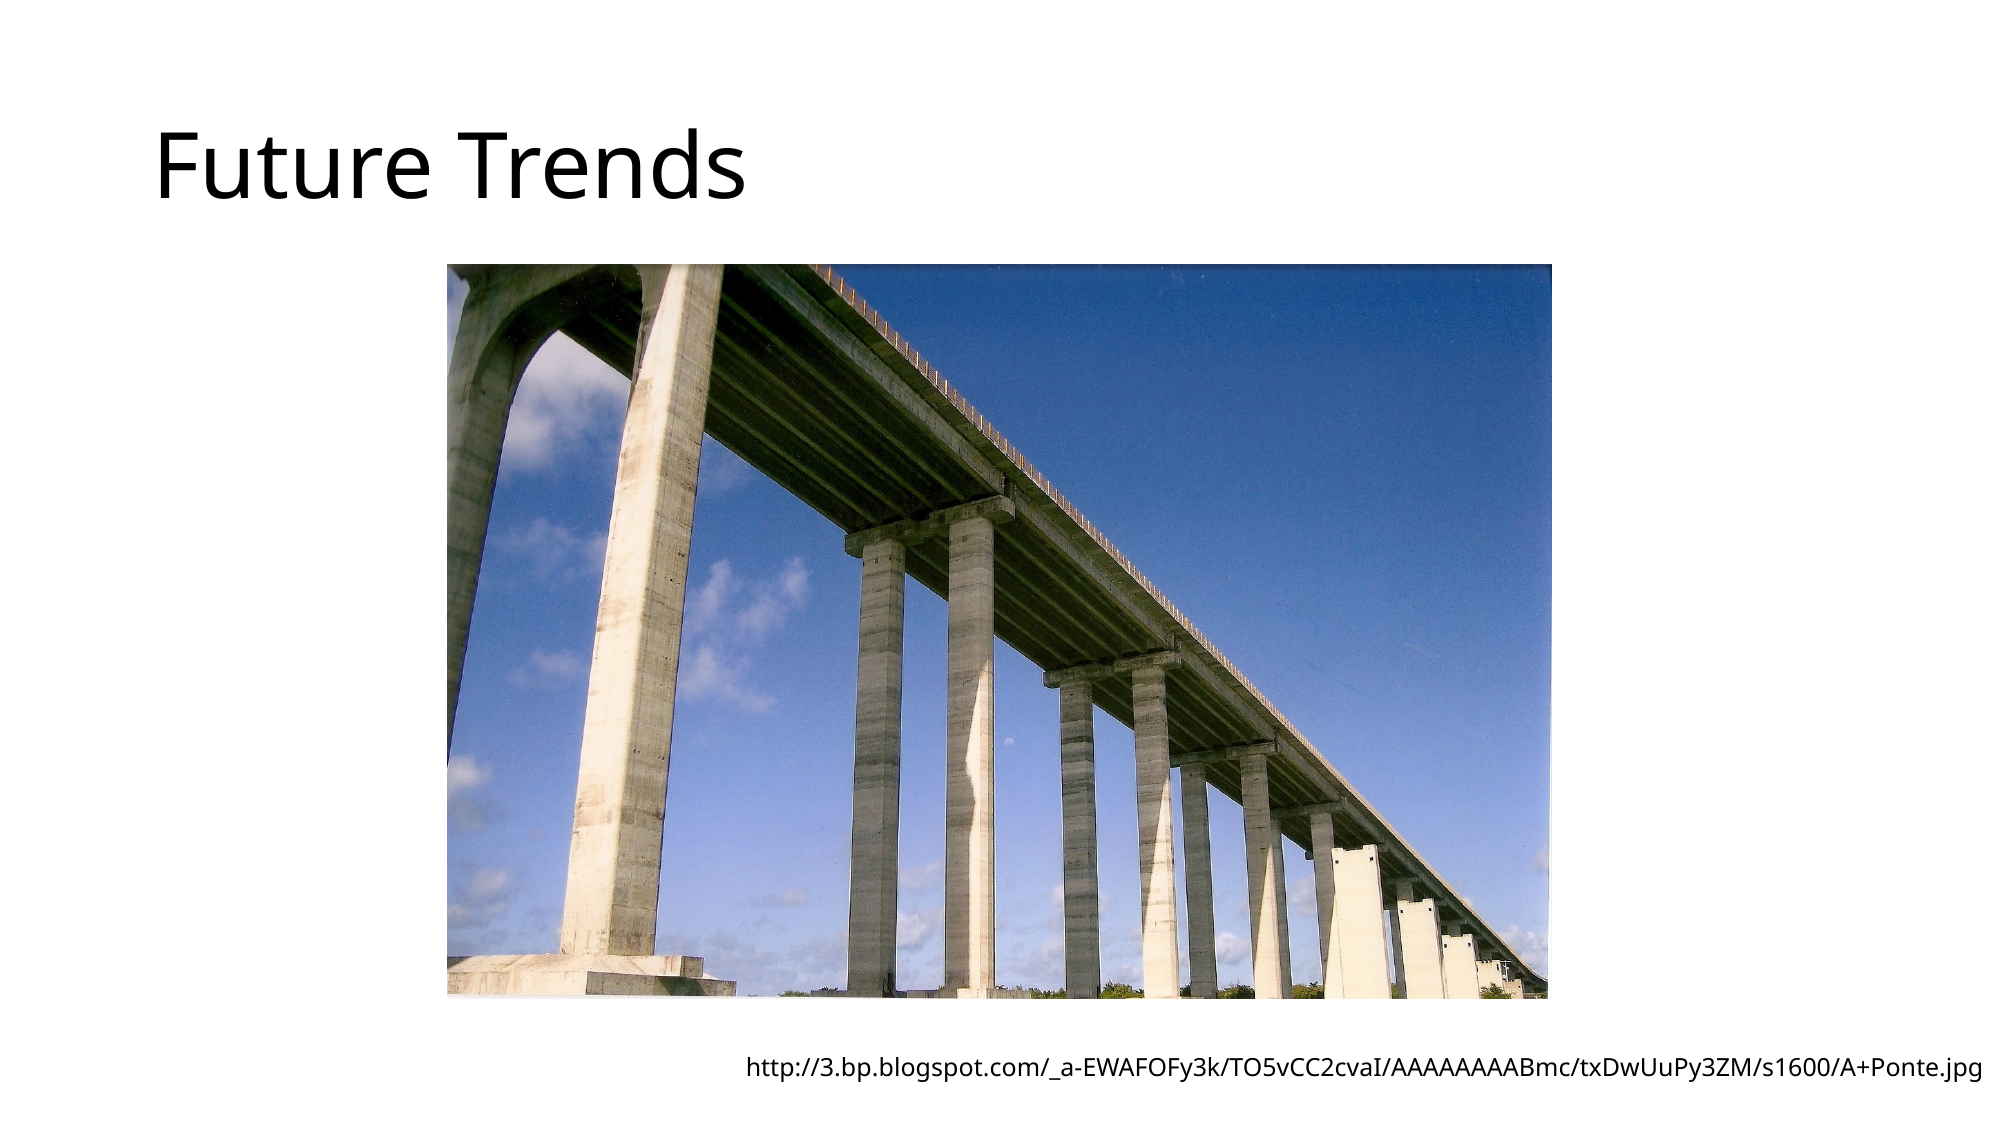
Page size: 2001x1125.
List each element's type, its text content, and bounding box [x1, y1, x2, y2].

text_box http://3.bp.blogspot.com/_a-EWAFOFy3k/TO5vCC2cvaI/AAAAAAAABmc/txDwUuPy3ZM/s1600/A+Ponte.jpg [0, 1029, 2000, 1104]
title Future Trends [137, 59, 1863, 278]
picture [447, 264, 1552, 999]
